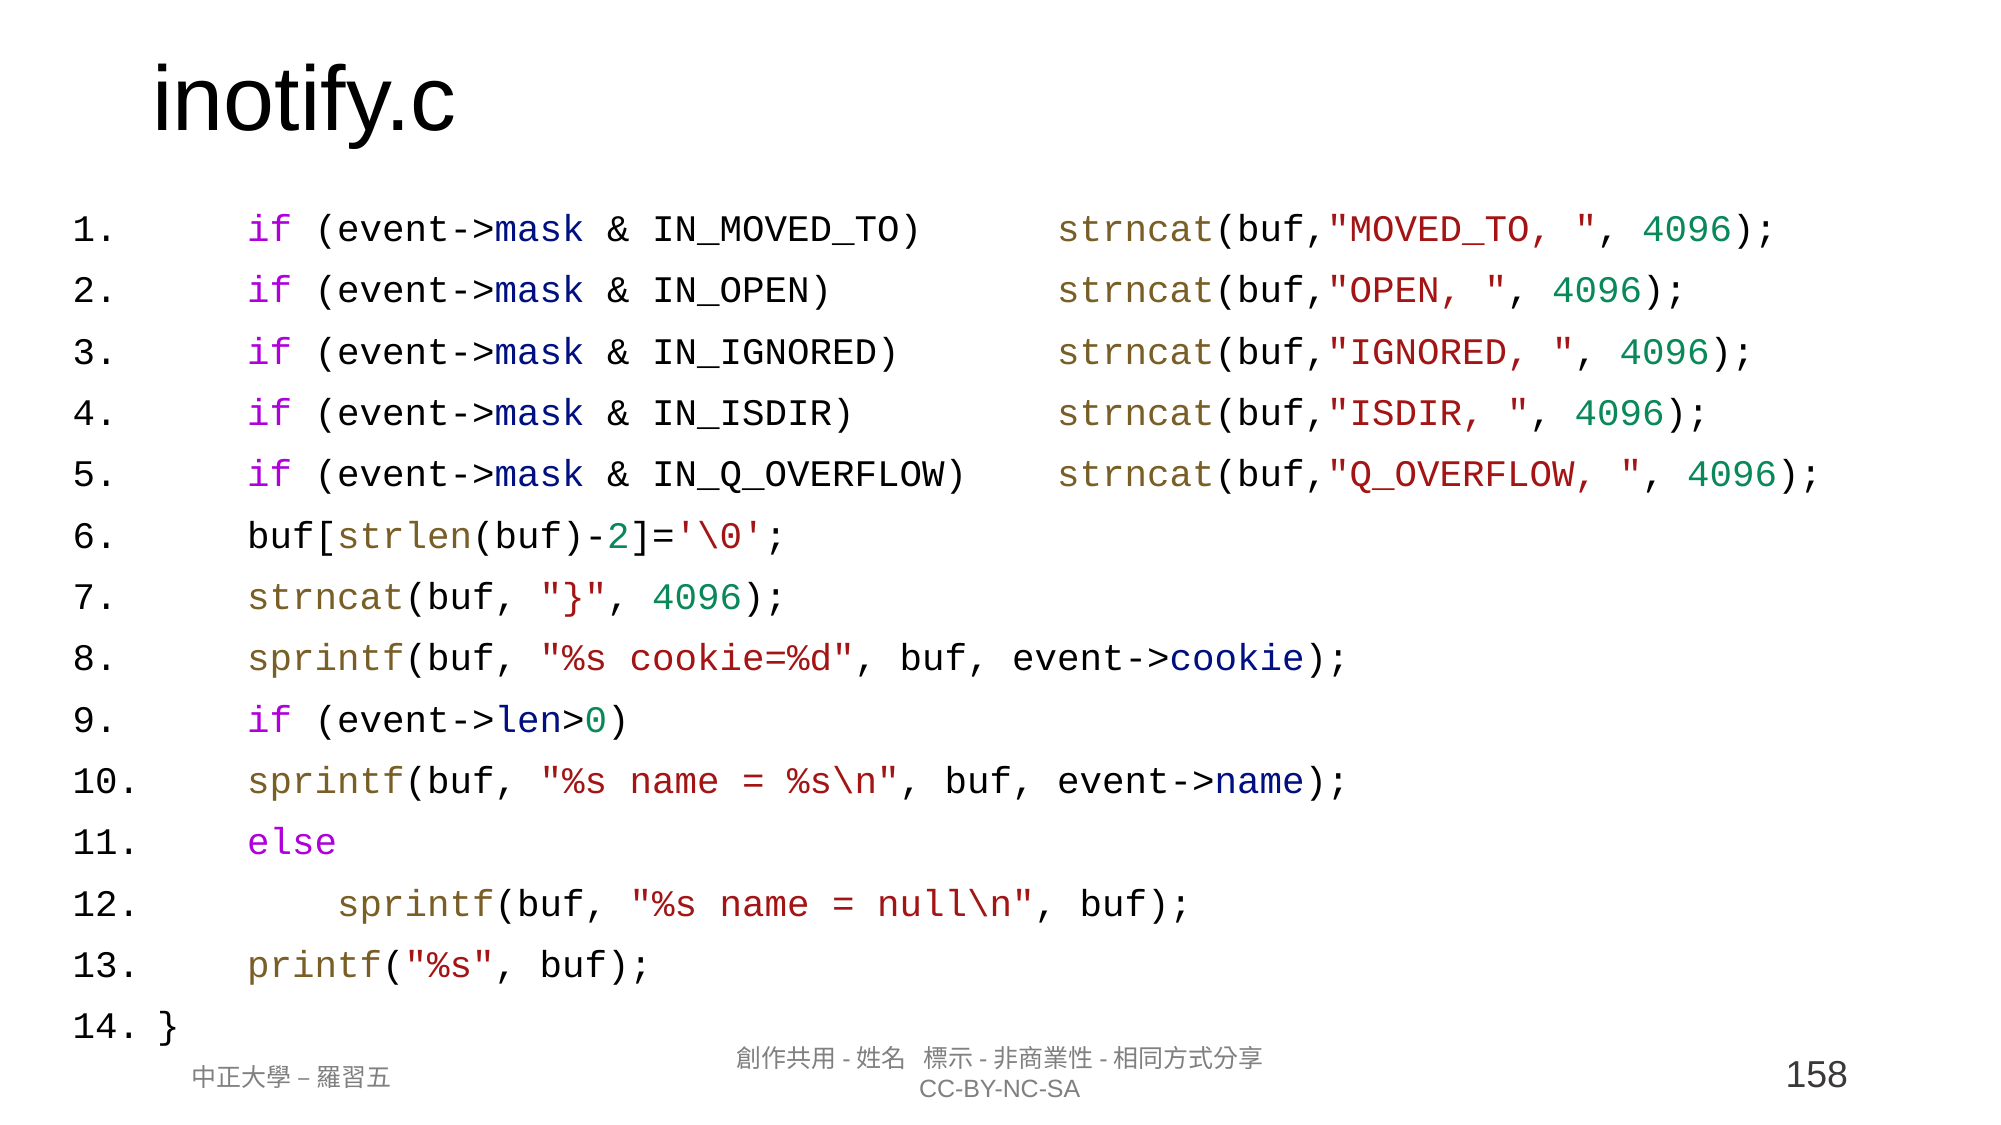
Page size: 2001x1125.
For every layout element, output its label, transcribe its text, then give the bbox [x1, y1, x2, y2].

text_box inotify.c [137, 0, 1863, 201]
text_box if (event->mask & IN_MOVED_TO) strncat(buf,"MOVED_TO, ", 4096); if (event->mask & IN_OPEN) strncat(buf,"OPEN, ", 4096); if (event->mask & IN_IGNORED) strncat(buf,"IGNORED, ", 4096); if (event->mask & IN_ISDIR) strncat(buf,"ISDIR, ", 4096); if (event->mask & IN_Q_OVERFLOW) strncat(buf,"Q_OVERFLOW, ", 4096); buf[strlen(buf)-2]='\0'; strncat(buf, "}", 4096); sprintf(buf, "%s cookie=%d", buf, event->cookie); if (event->len>0) sprintf(buf, "%s name = %s\n", buf, event->name); else sprintf(buf, "%s name = null\n", buf); printf("%s", buf); } [57, 201, 1863, 1125]
